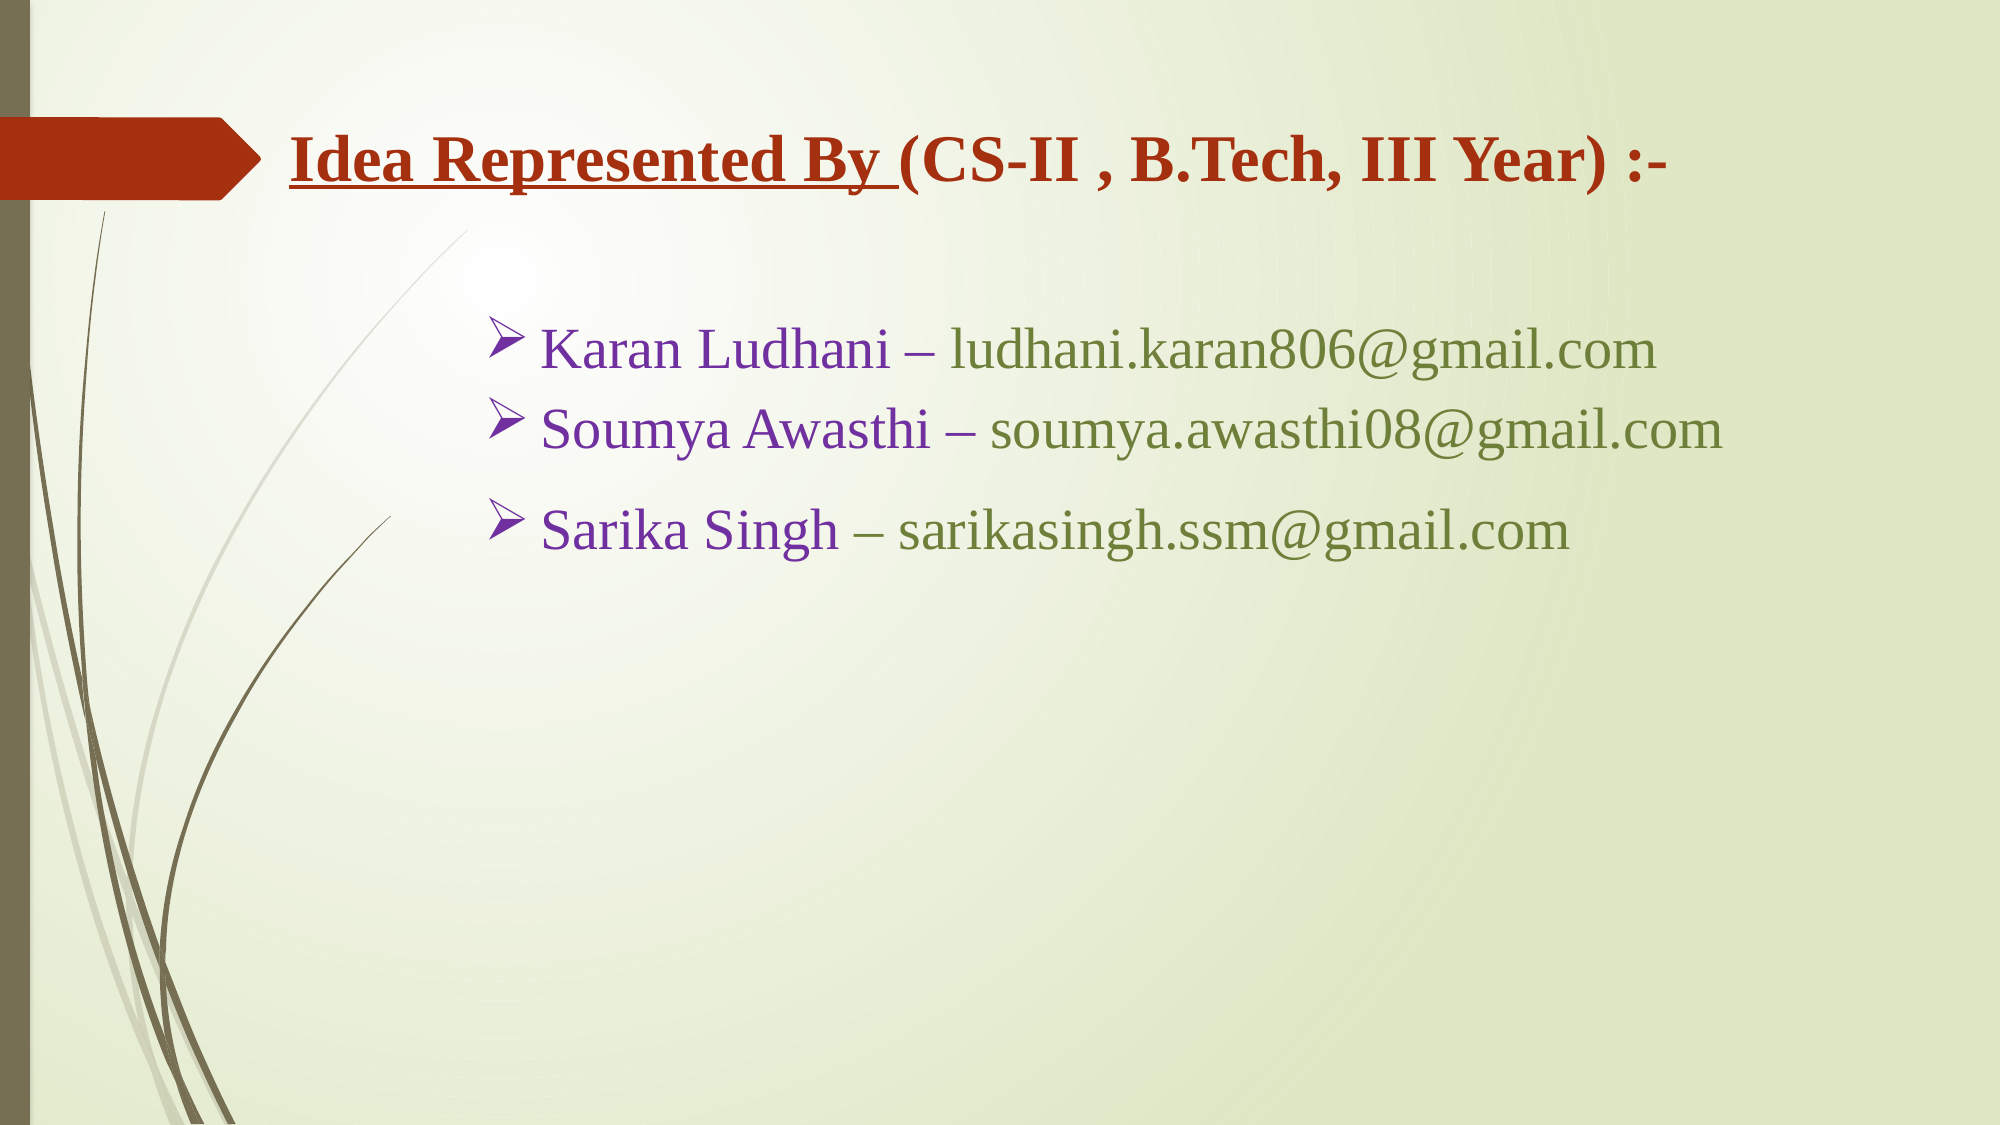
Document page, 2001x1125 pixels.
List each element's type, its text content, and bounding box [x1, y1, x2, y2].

text_box Karan Ludhani – ludhani.karan806@gmail.com Soumya Awasthi – soumya.awasthi08@gmail.com Sarika Singh – sarikasingh.ssm@gmail.com [469, 292, 1957, 749]
text_box Idea Represented By (CS-II , B.Tech, III Year) :- [274, 107, 2000, 203]
